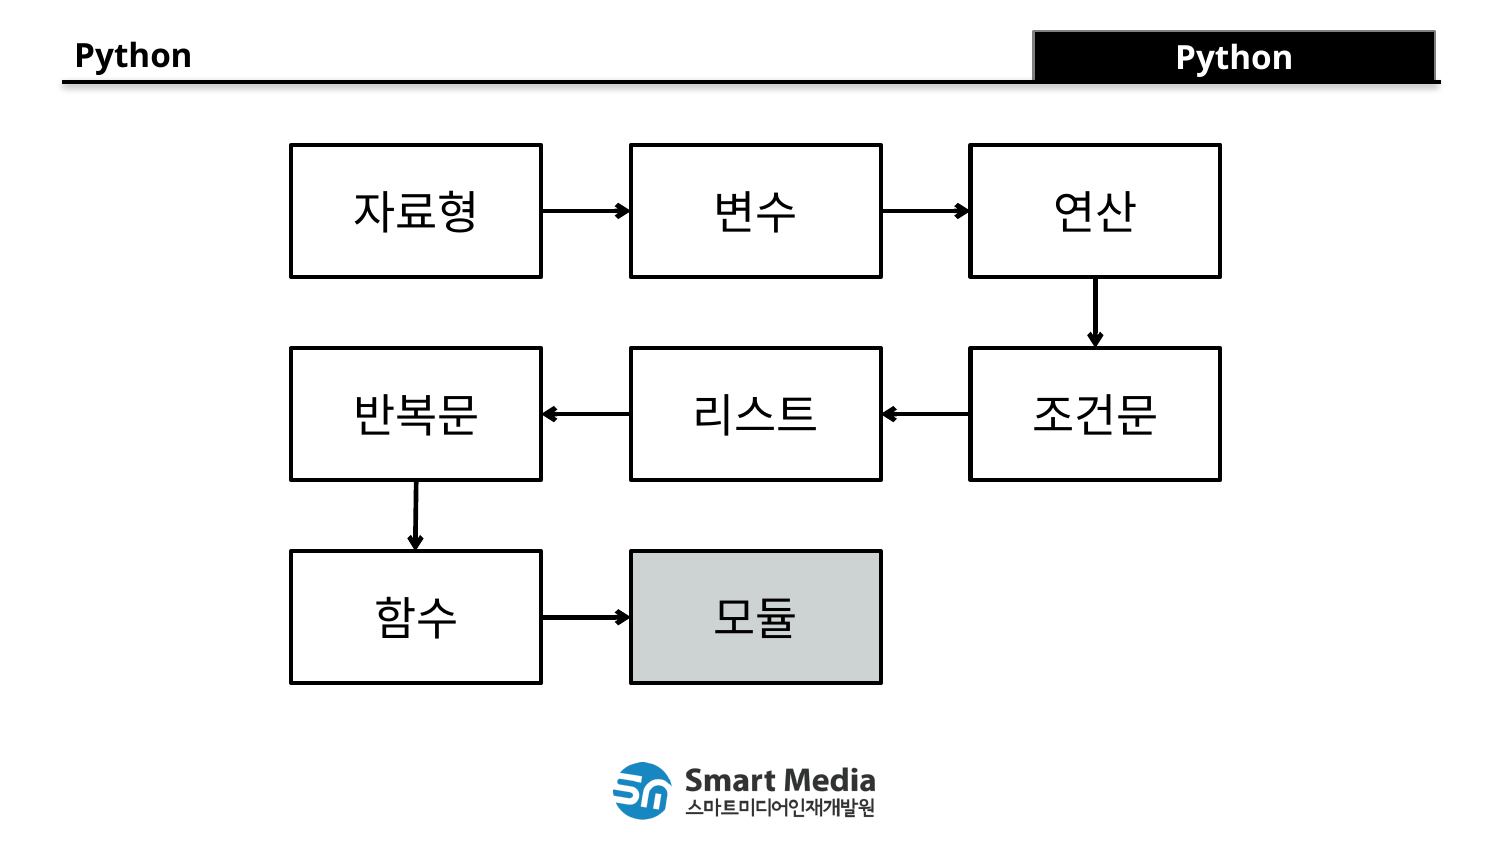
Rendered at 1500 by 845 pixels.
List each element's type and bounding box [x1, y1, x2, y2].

picture [613, 762, 875, 821]
text_box [291, 550, 881, 684]
text_box [58, 26, 1441, 83]
text_box [291, 347, 1221, 481]
text_box [291, 144, 1221, 278]
